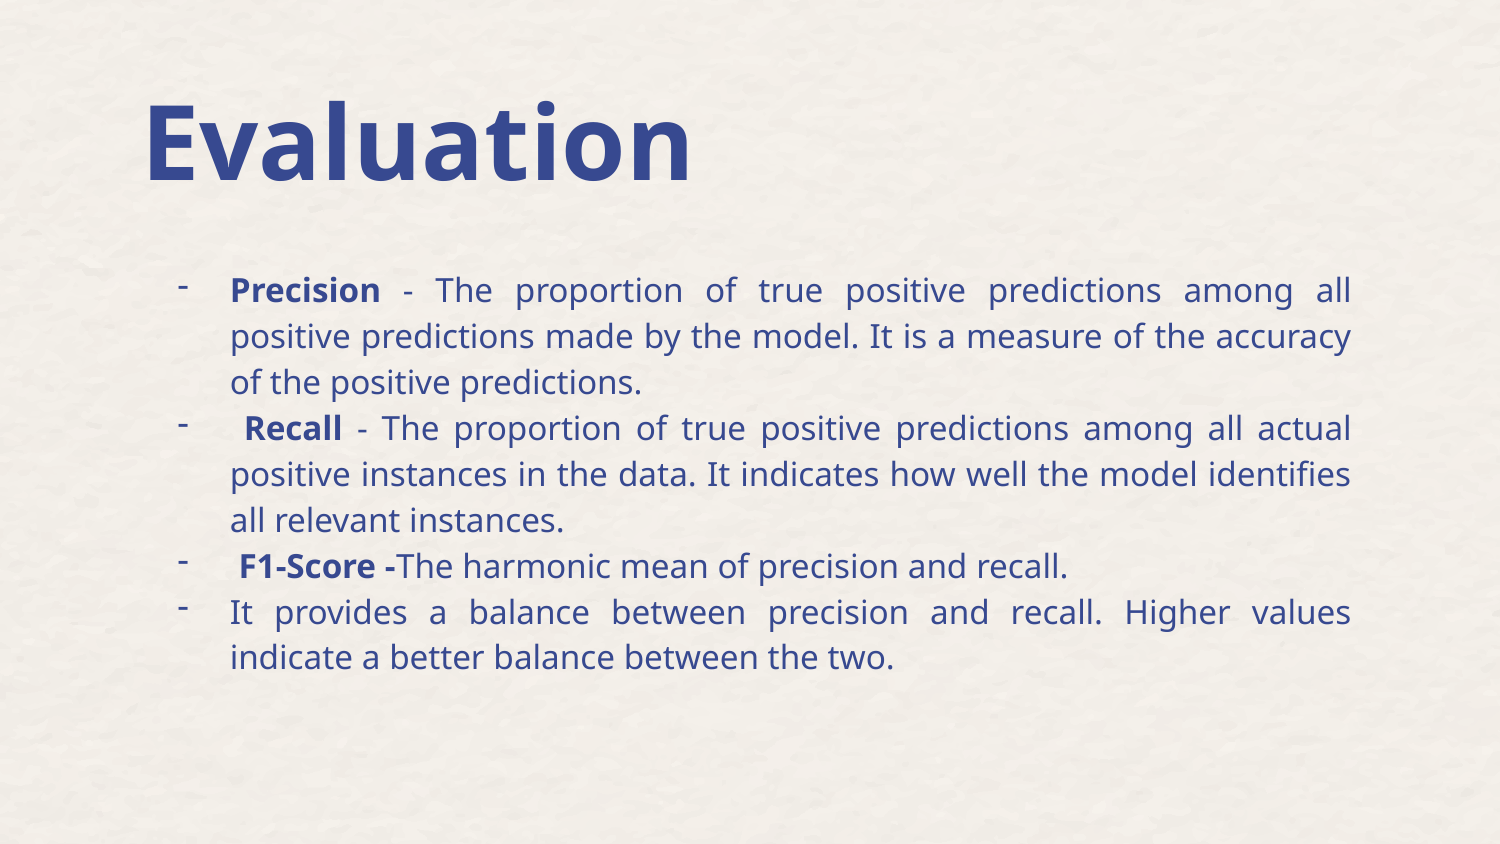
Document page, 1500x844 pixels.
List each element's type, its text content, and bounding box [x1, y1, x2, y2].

subtitle Precision - The proportion of true positive predictions among all positive predictions made by the model. It is a measure of the accuracy of the positive predictions. Recall - The proportion of true positive predictions among all actual positive instances in the data. It indicates how well the model identifies all relevant instances. F1-Score -The harmonic mean of precision and recall. It provides a balance between precision and recall. Higher values indicate a better balance between the two. [139, 248, 1369, 753]
title Evaluation [126, 64, 835, 217]
